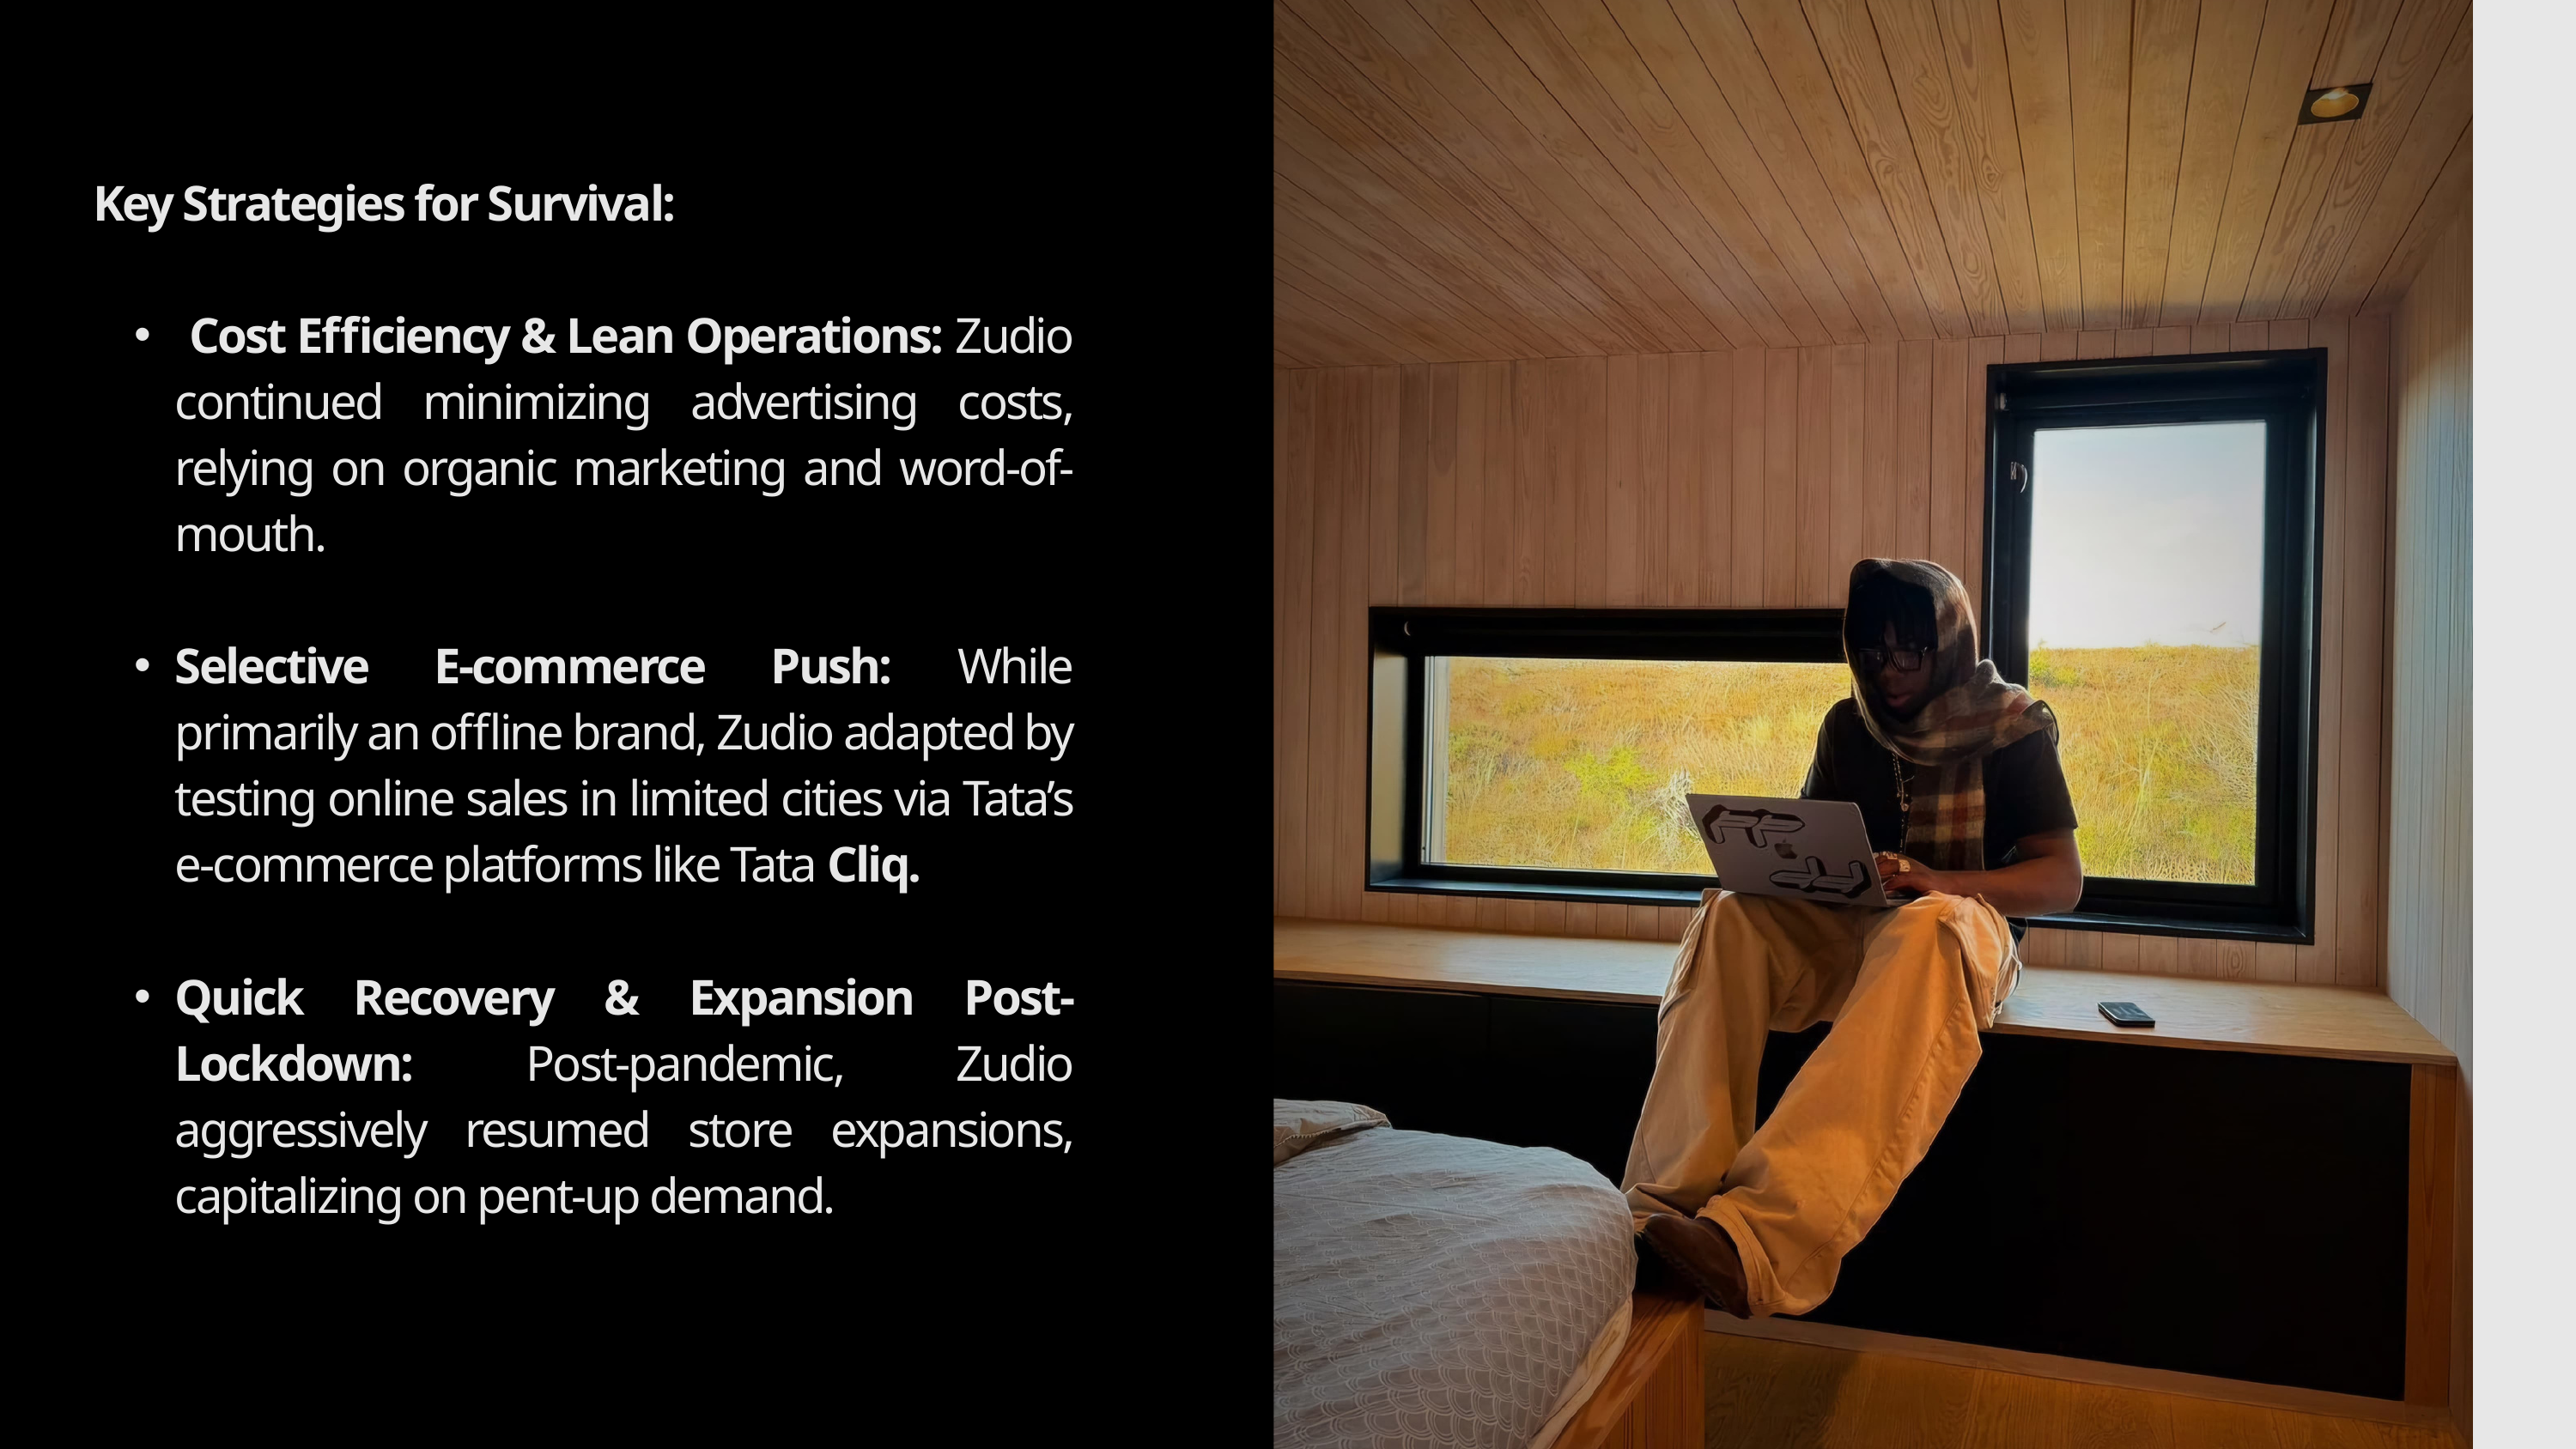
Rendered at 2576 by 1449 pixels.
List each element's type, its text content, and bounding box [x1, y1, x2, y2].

text_box [1273, 0, 1283, 1449]
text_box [1287, 0, 2576, 1449]
text_box Key Strategies for Survival: Cost Efficiency & Lean Operations: Zudio continued minimizing advertising costs, relying on organic marketing and word-of-mouth. Selective E-commerce Push: While primarily an offline brand, Zudio adapted by testing online sales in limited cities via Tata’s e-commerce platforms like Tata Cliq. Quick Recovery & Expansion Post-Lockdown: Post-pandemic, Zudio aggressively resumed store expansions, capitalizing on pent-up demand. [93, 164, 1072, 1223]
